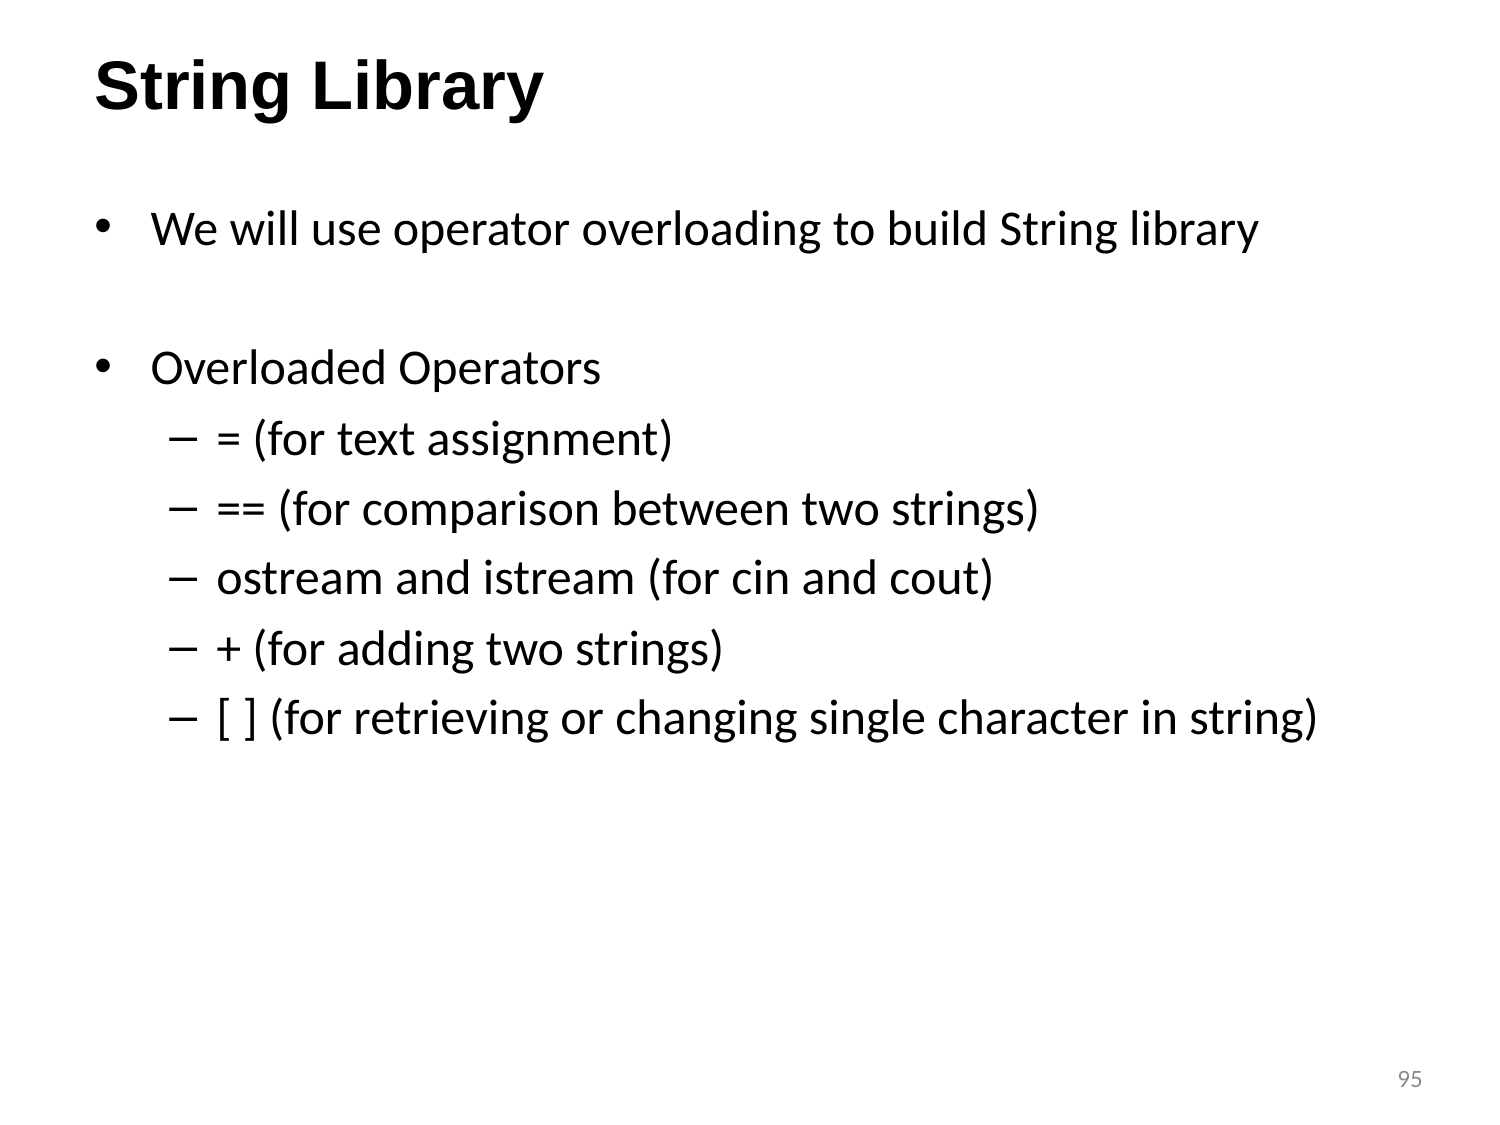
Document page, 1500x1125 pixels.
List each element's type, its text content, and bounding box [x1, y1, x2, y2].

list We will use operator overloading to build String library Overloaded Operators = (for text assignment) == (for comparison between two strings) ostream and istream (for cin and cout) + (for adding two strings) [ ] (for retrieving or changing single character in string) [79, 187, 1417, 1043]
slide_number 95 [1087, 1047, 1438, 1108]
title String Library [79, 14, 1417, 151]
